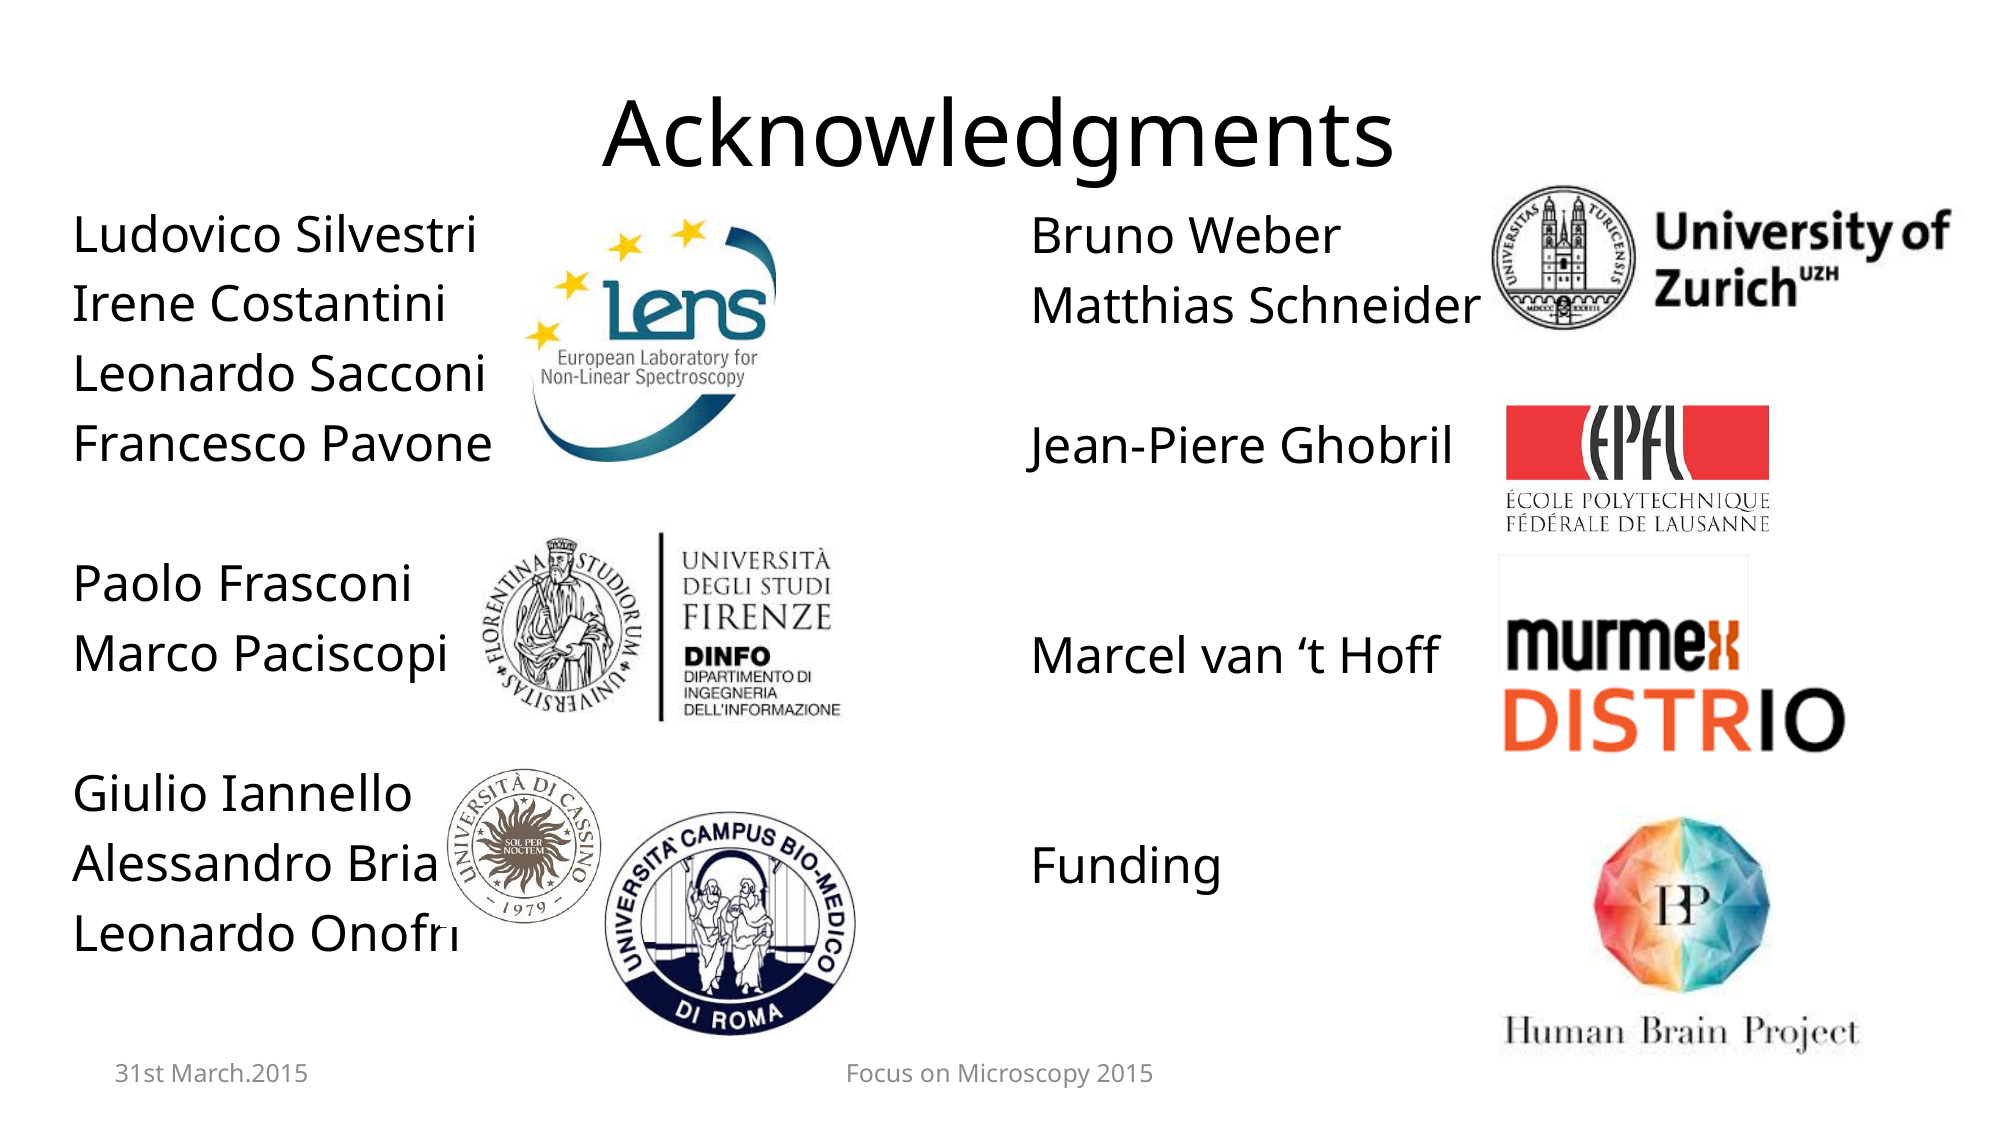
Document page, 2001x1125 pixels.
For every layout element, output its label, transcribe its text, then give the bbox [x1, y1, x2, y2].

text_box Bruno Weber Matthias Schneider Jean-Piere Ghobril Marcel van ‘t Hoff Funding [1015, 125, 1545, 1005]
picture [1455, 145, 1990, 372]
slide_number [99, 1042, 567, 1103]
picture [470, 526, 883, 734]
picture [523, 218, 776, 463]
title Acknowledgments [99, 36, 1900, 224]
footer Focus on Microscopy 2015 [683, 1042, 1317, 1103]
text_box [1497, 554, 1849, 775]
list Ludovico Silvestri Irene Costantini Leonardo Sacconi Francesco Pavone Paolo Frasconi Marco Paciscopi Giulio Iannello Alessandro Bria Leonardo Onofri [57, 194, 587, 1074]
picture [1497, 398, 1777, 538]
picture [440, 766, 856, 1037]
picture [1497, 811, 1866, 1057]
